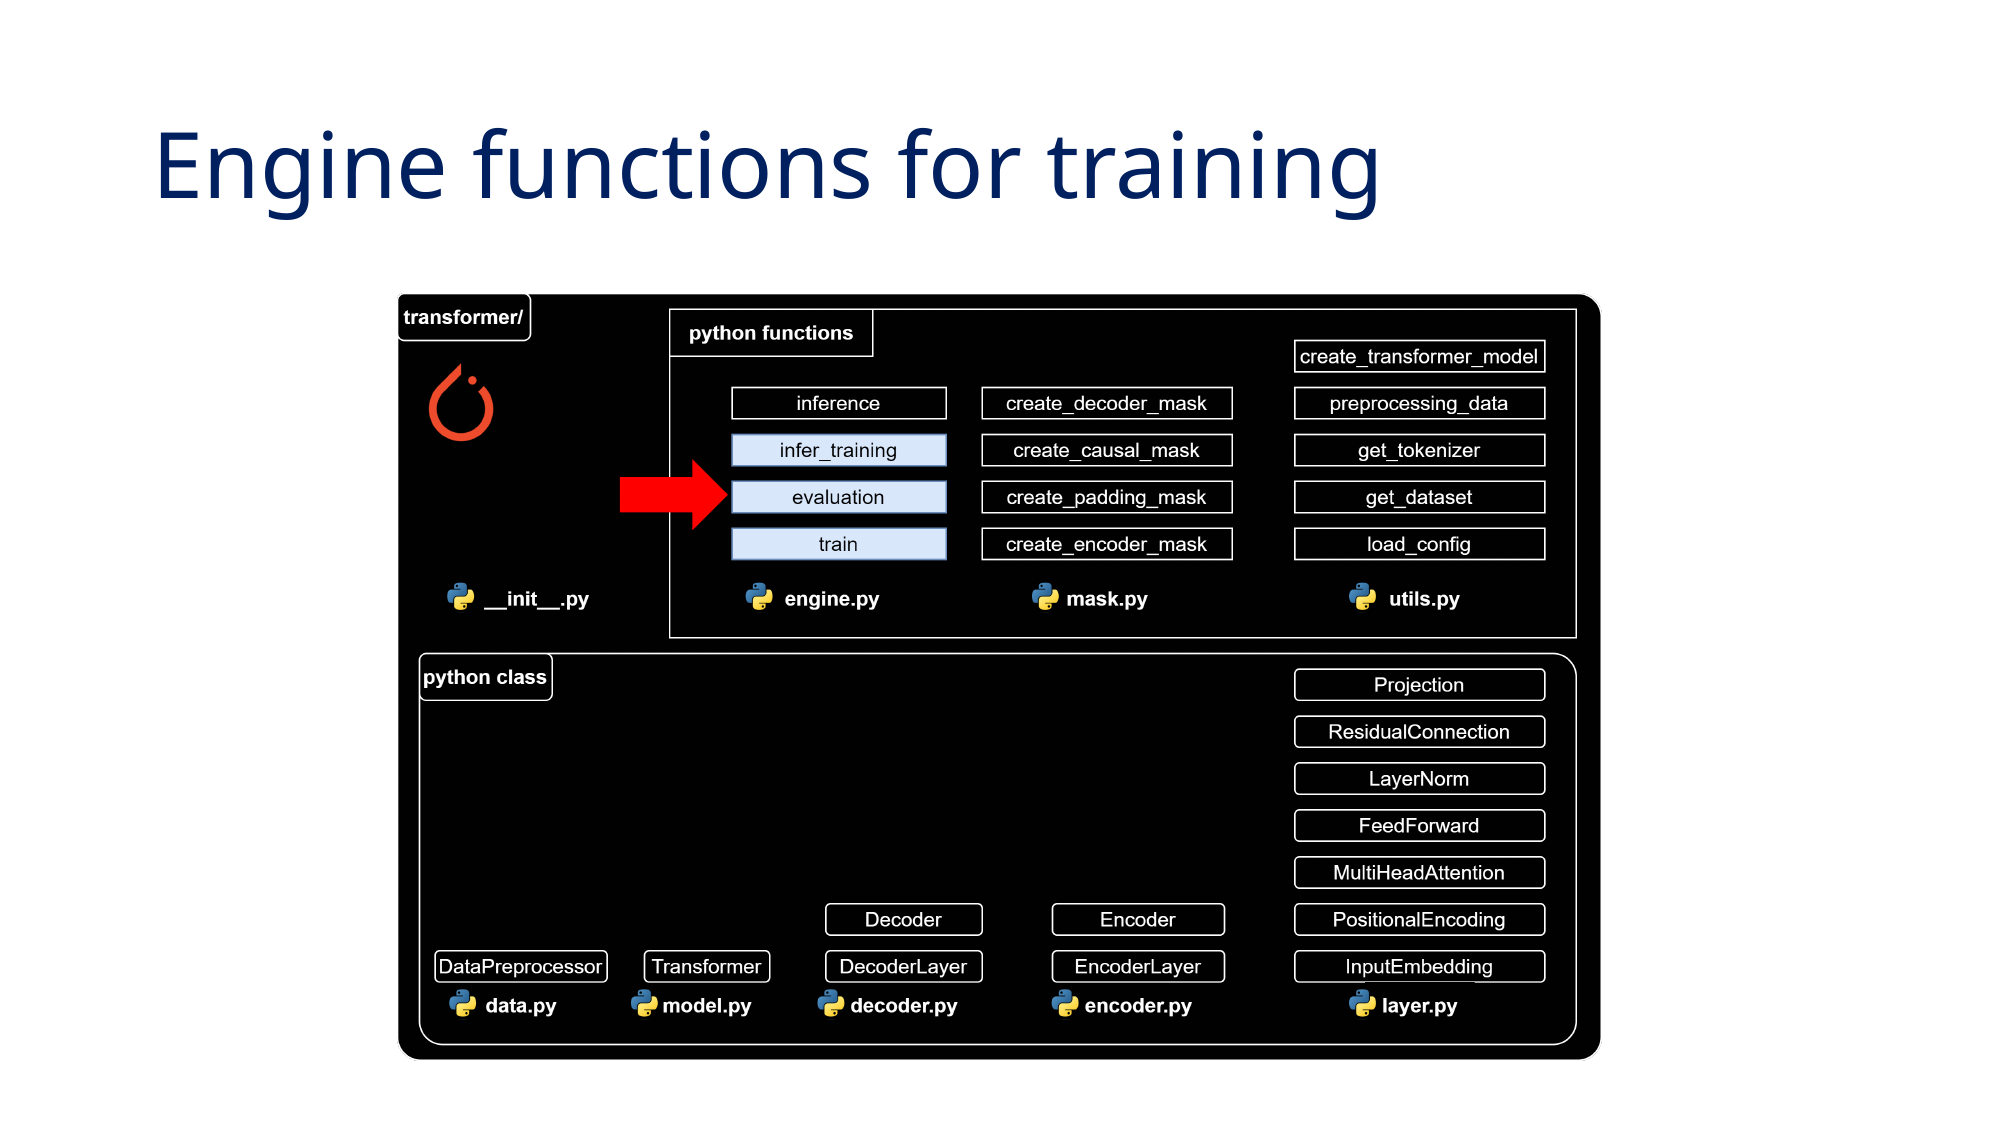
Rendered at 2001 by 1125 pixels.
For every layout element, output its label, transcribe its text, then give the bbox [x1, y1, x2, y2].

picture [380, 276, 1620, 1078]
title Engine functions for training [137, 59, 1863, 278]
